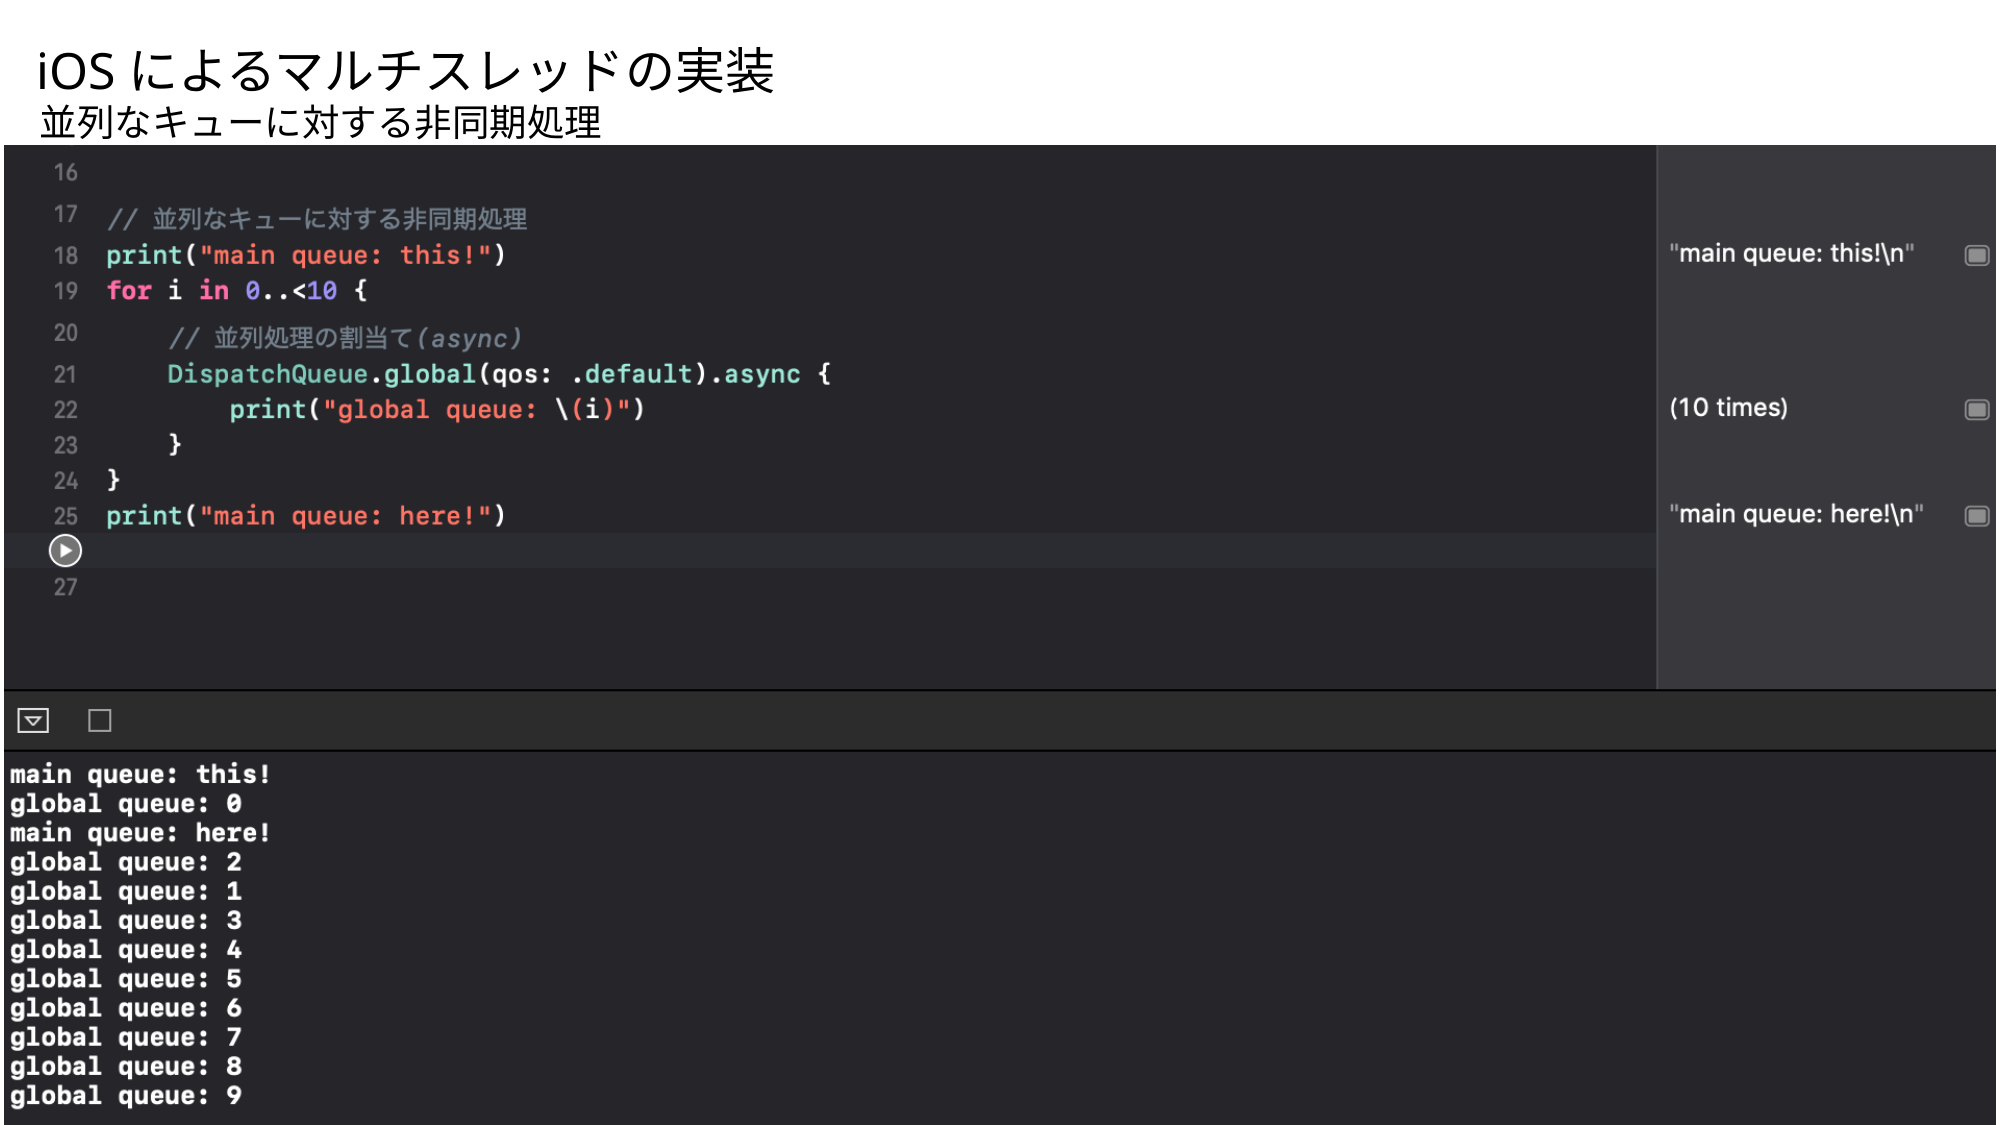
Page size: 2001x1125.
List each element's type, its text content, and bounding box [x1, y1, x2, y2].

text_box iOSによるマルチスレッドの実装 [22, 31, 847, 107]
text_box 並列なキューに対する非同期処理 [25, 91, 618, 145]
picture [4, 145, 1996, 1125]
